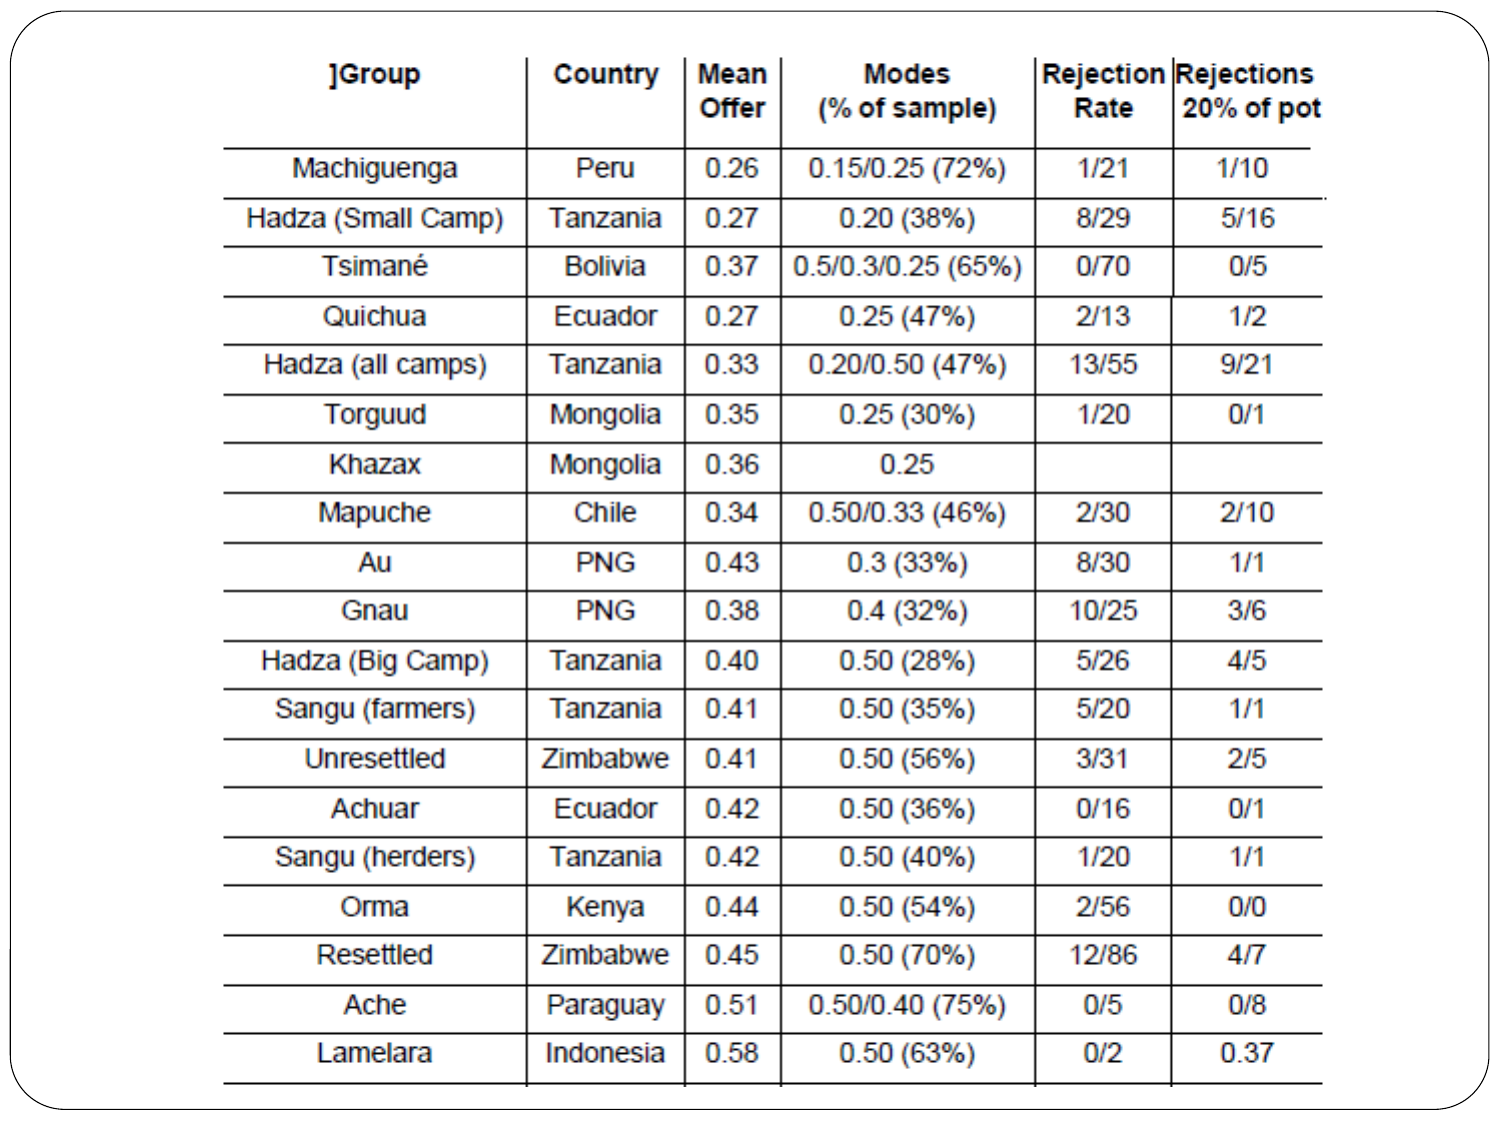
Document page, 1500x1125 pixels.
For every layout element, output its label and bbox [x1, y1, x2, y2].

list [206, 54, 1329, 1087]
